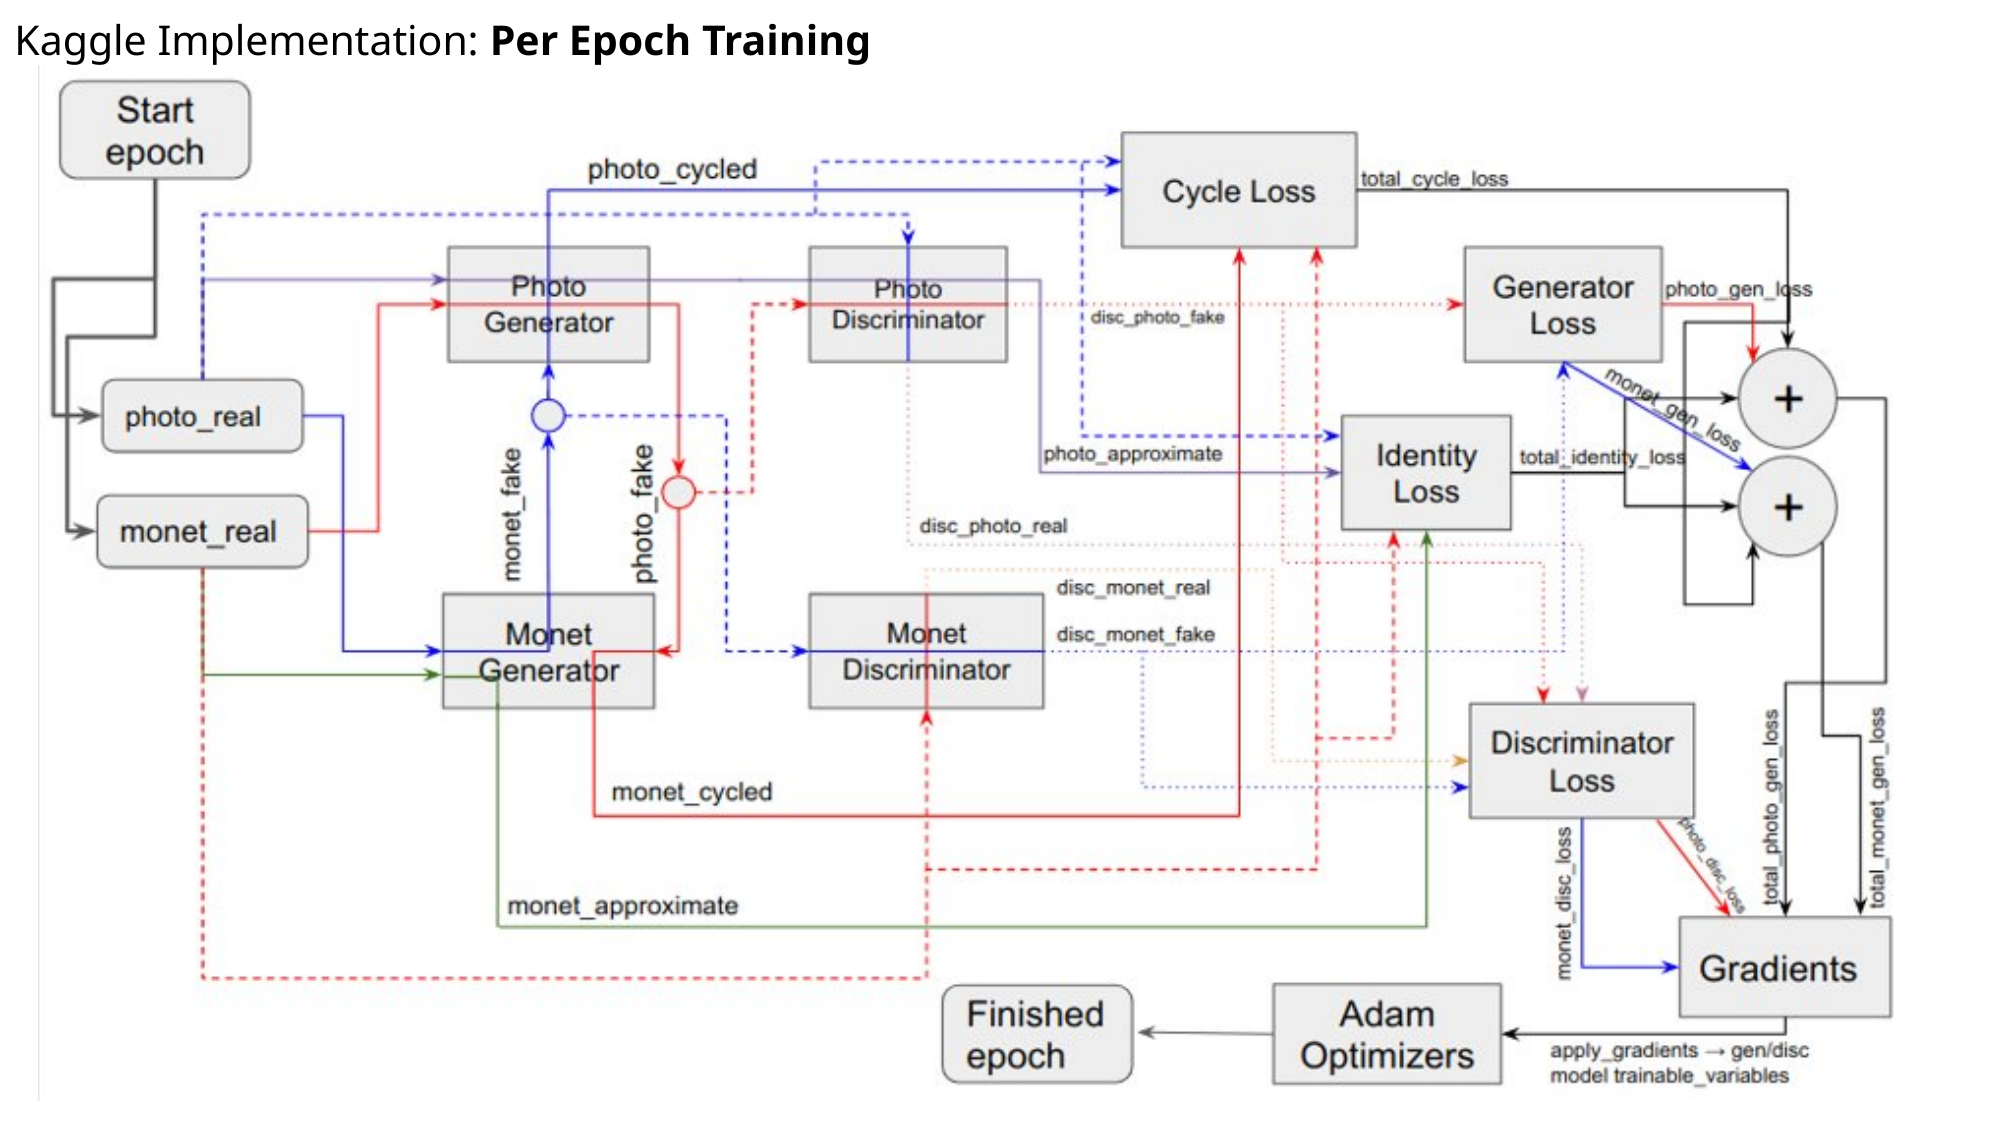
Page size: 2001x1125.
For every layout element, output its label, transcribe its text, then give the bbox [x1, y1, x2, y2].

picture [37, 65, 1921, 1101]
title Kaggle Implementation: Per Epoch Training [0, 7, 898, 78]
